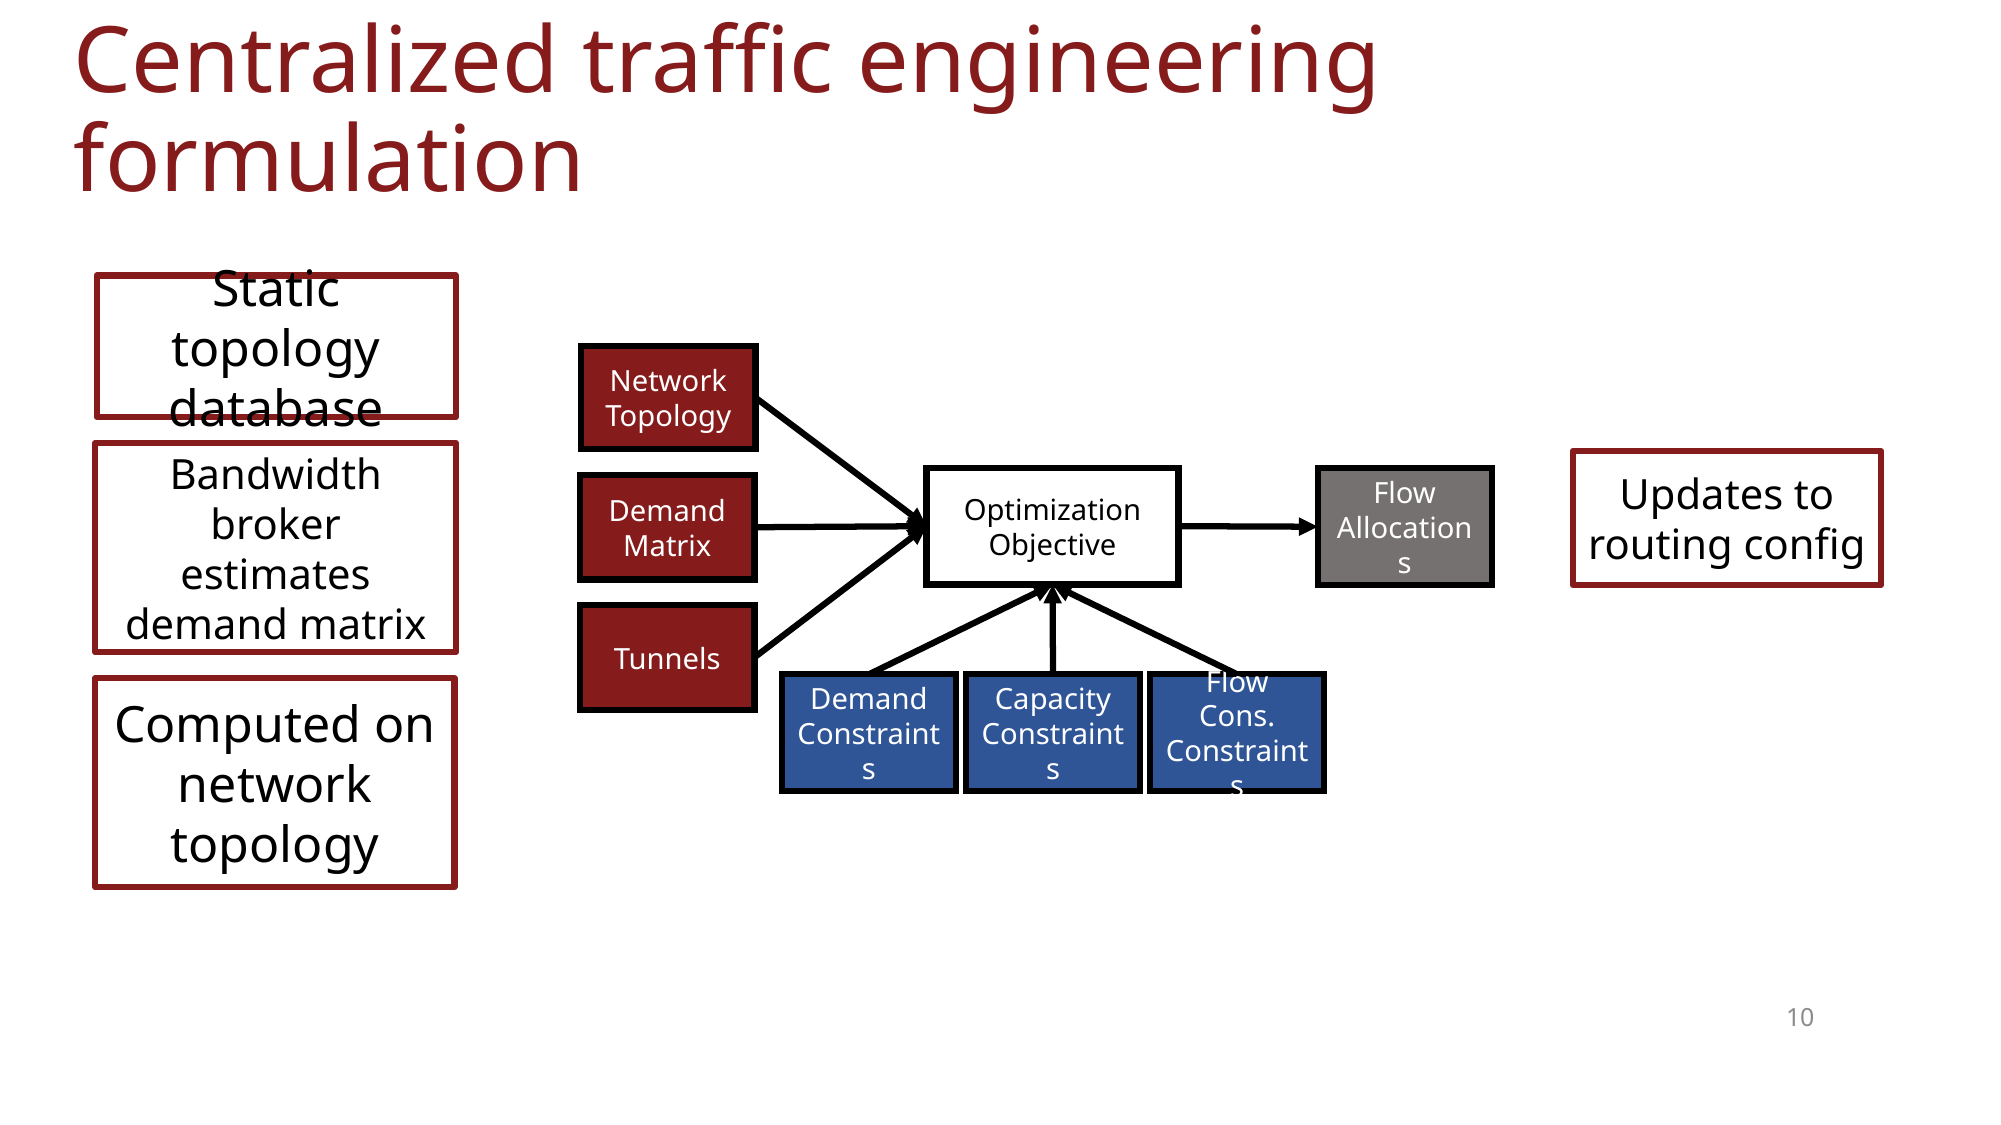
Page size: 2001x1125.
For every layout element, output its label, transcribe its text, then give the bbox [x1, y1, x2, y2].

slide_number 10 [1379, 988, 1830, 1049]
text_box Bandwidth broker estimates demand matrix [95, 443, 456, 653]
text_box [580, 346, 1492, 792]
title Centralized traffic engineering formulation [58, 3, 1840, 222]
text_box Computed on network topology [95, 678, 455, 888]
text_box Static topology database [96, 275, 456, 418]
text_box Updates to routing config [1572, 451, 1881, 586]
